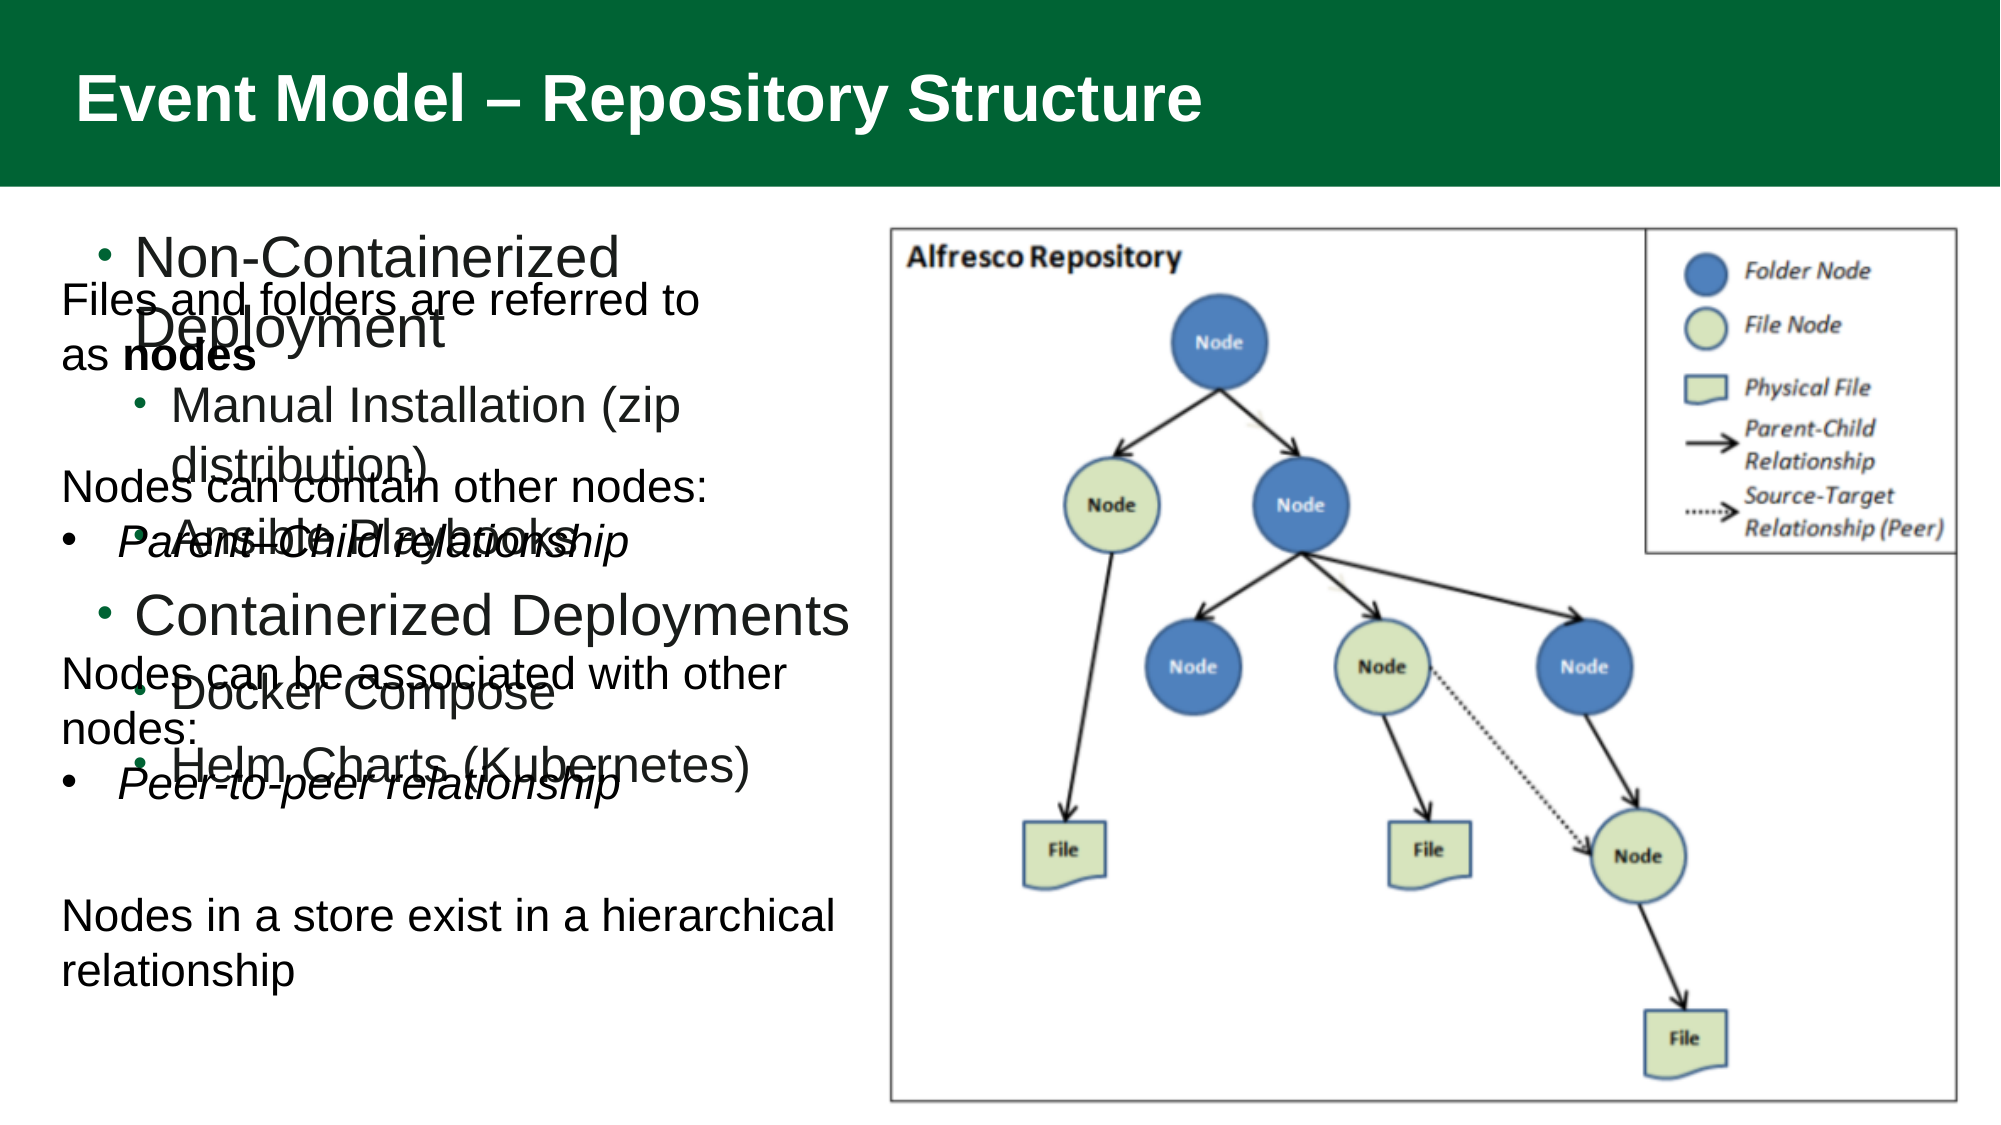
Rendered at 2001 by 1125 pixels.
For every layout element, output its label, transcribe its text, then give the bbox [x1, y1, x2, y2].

text_box Files and folders are referred to as nodes [46, 262, 757, 388]
picture [887, 223, 1963, 1107]
text_box Nodes in a store exist in a hierarchical relationship [46, 878, 864, 1003]
text_box Nodes can contain other nodes: Parent–Child relationship [46, 449, 869, 574]
title Event Model – Repository Structure [0, 0, 2000, 187]
list Non-Containerized Deployment Manual Installation (zip distribution) Ansible Playbooks Containerized Deployments Docker Compose Helm Charts (Kubernetes) [62, 204, 869, 449]
list Non-Containerized Deployment Manual Installation (zip distribution) Ansible Playbooks Containerized Deployments Docker Compose Helm Charts (Kubernetes) [62, 574, 869, 1050]
text_box Nodes can be associated with other nodes: Peer-to-peer relationship [46, 636, 864, 816]
